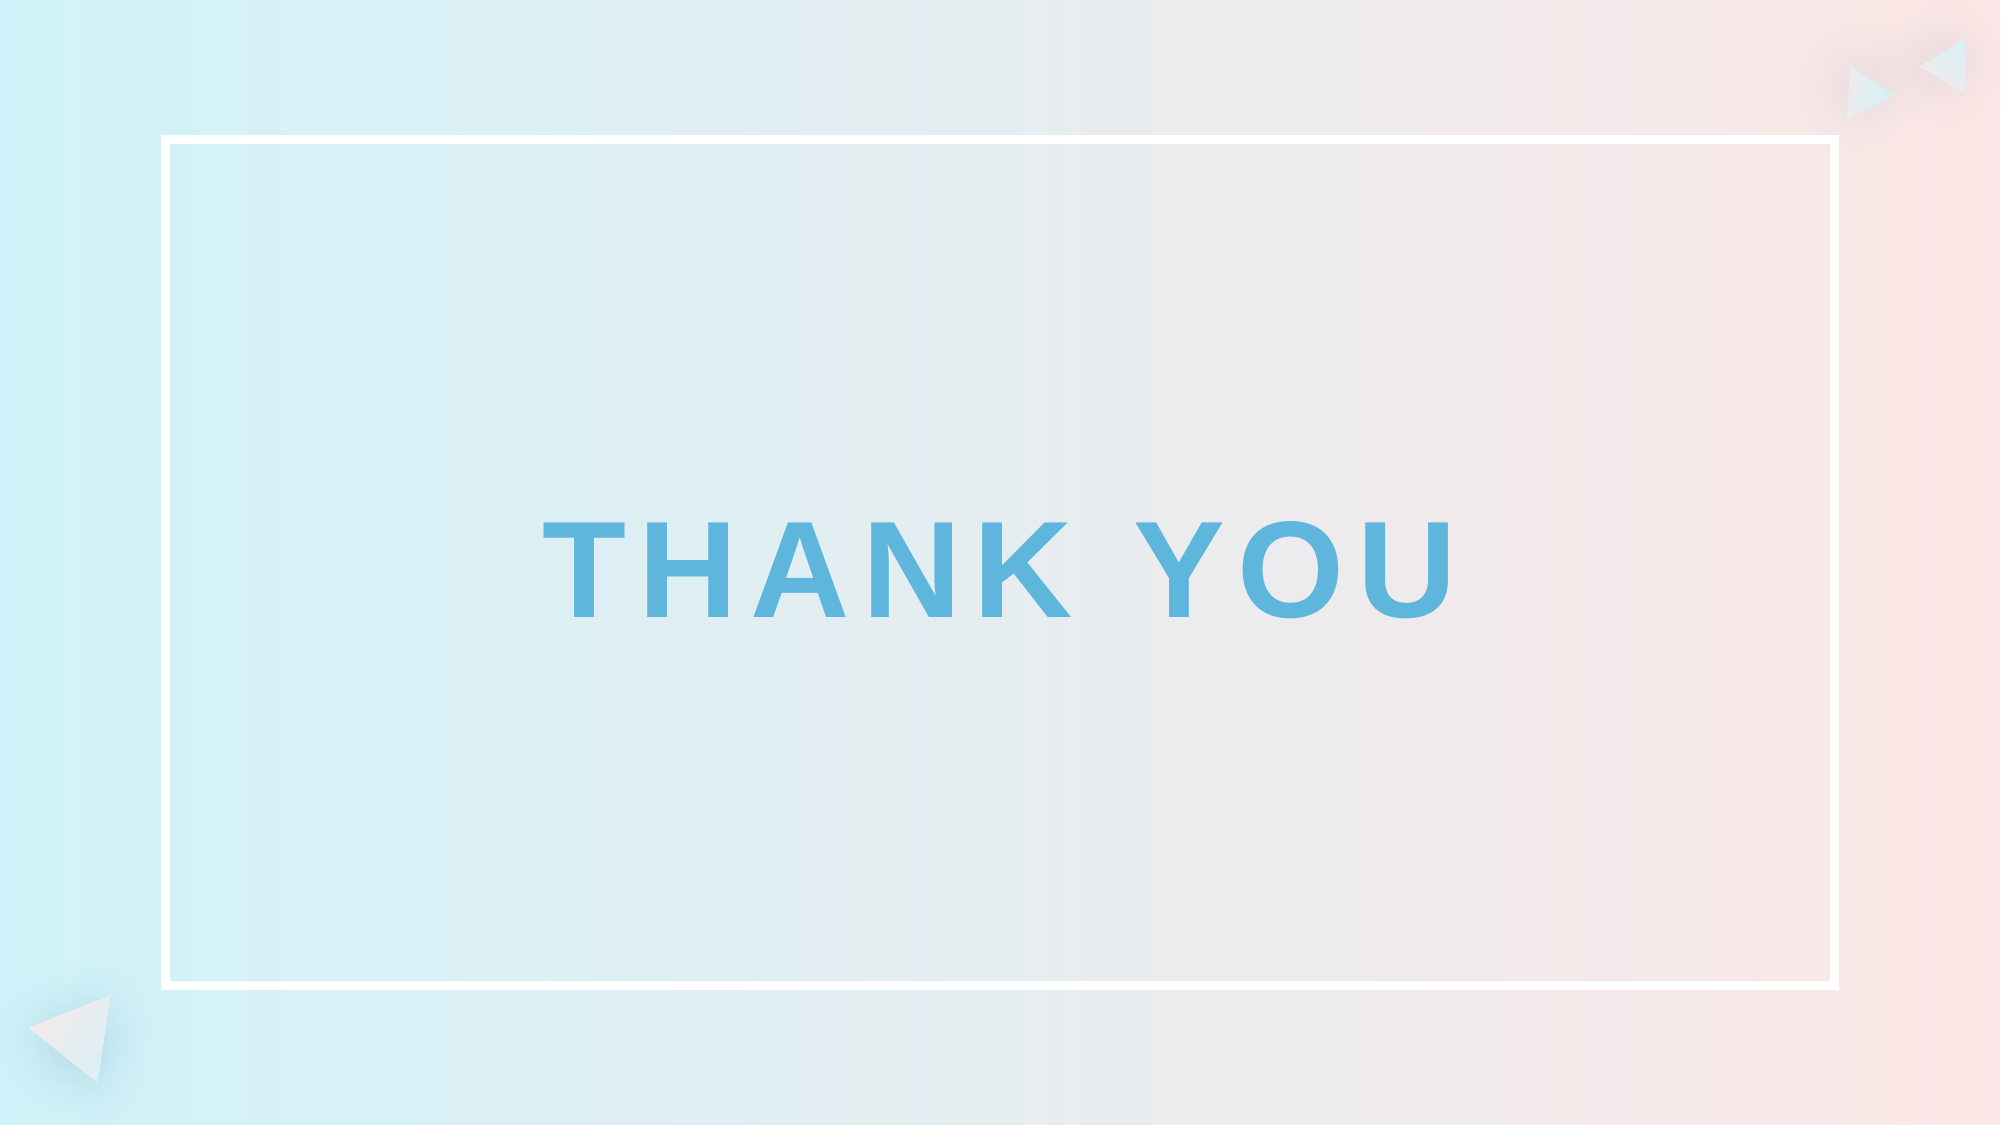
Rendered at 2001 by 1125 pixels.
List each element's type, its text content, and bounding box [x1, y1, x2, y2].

title THANK YOU [447, 352, 1553, 773]
